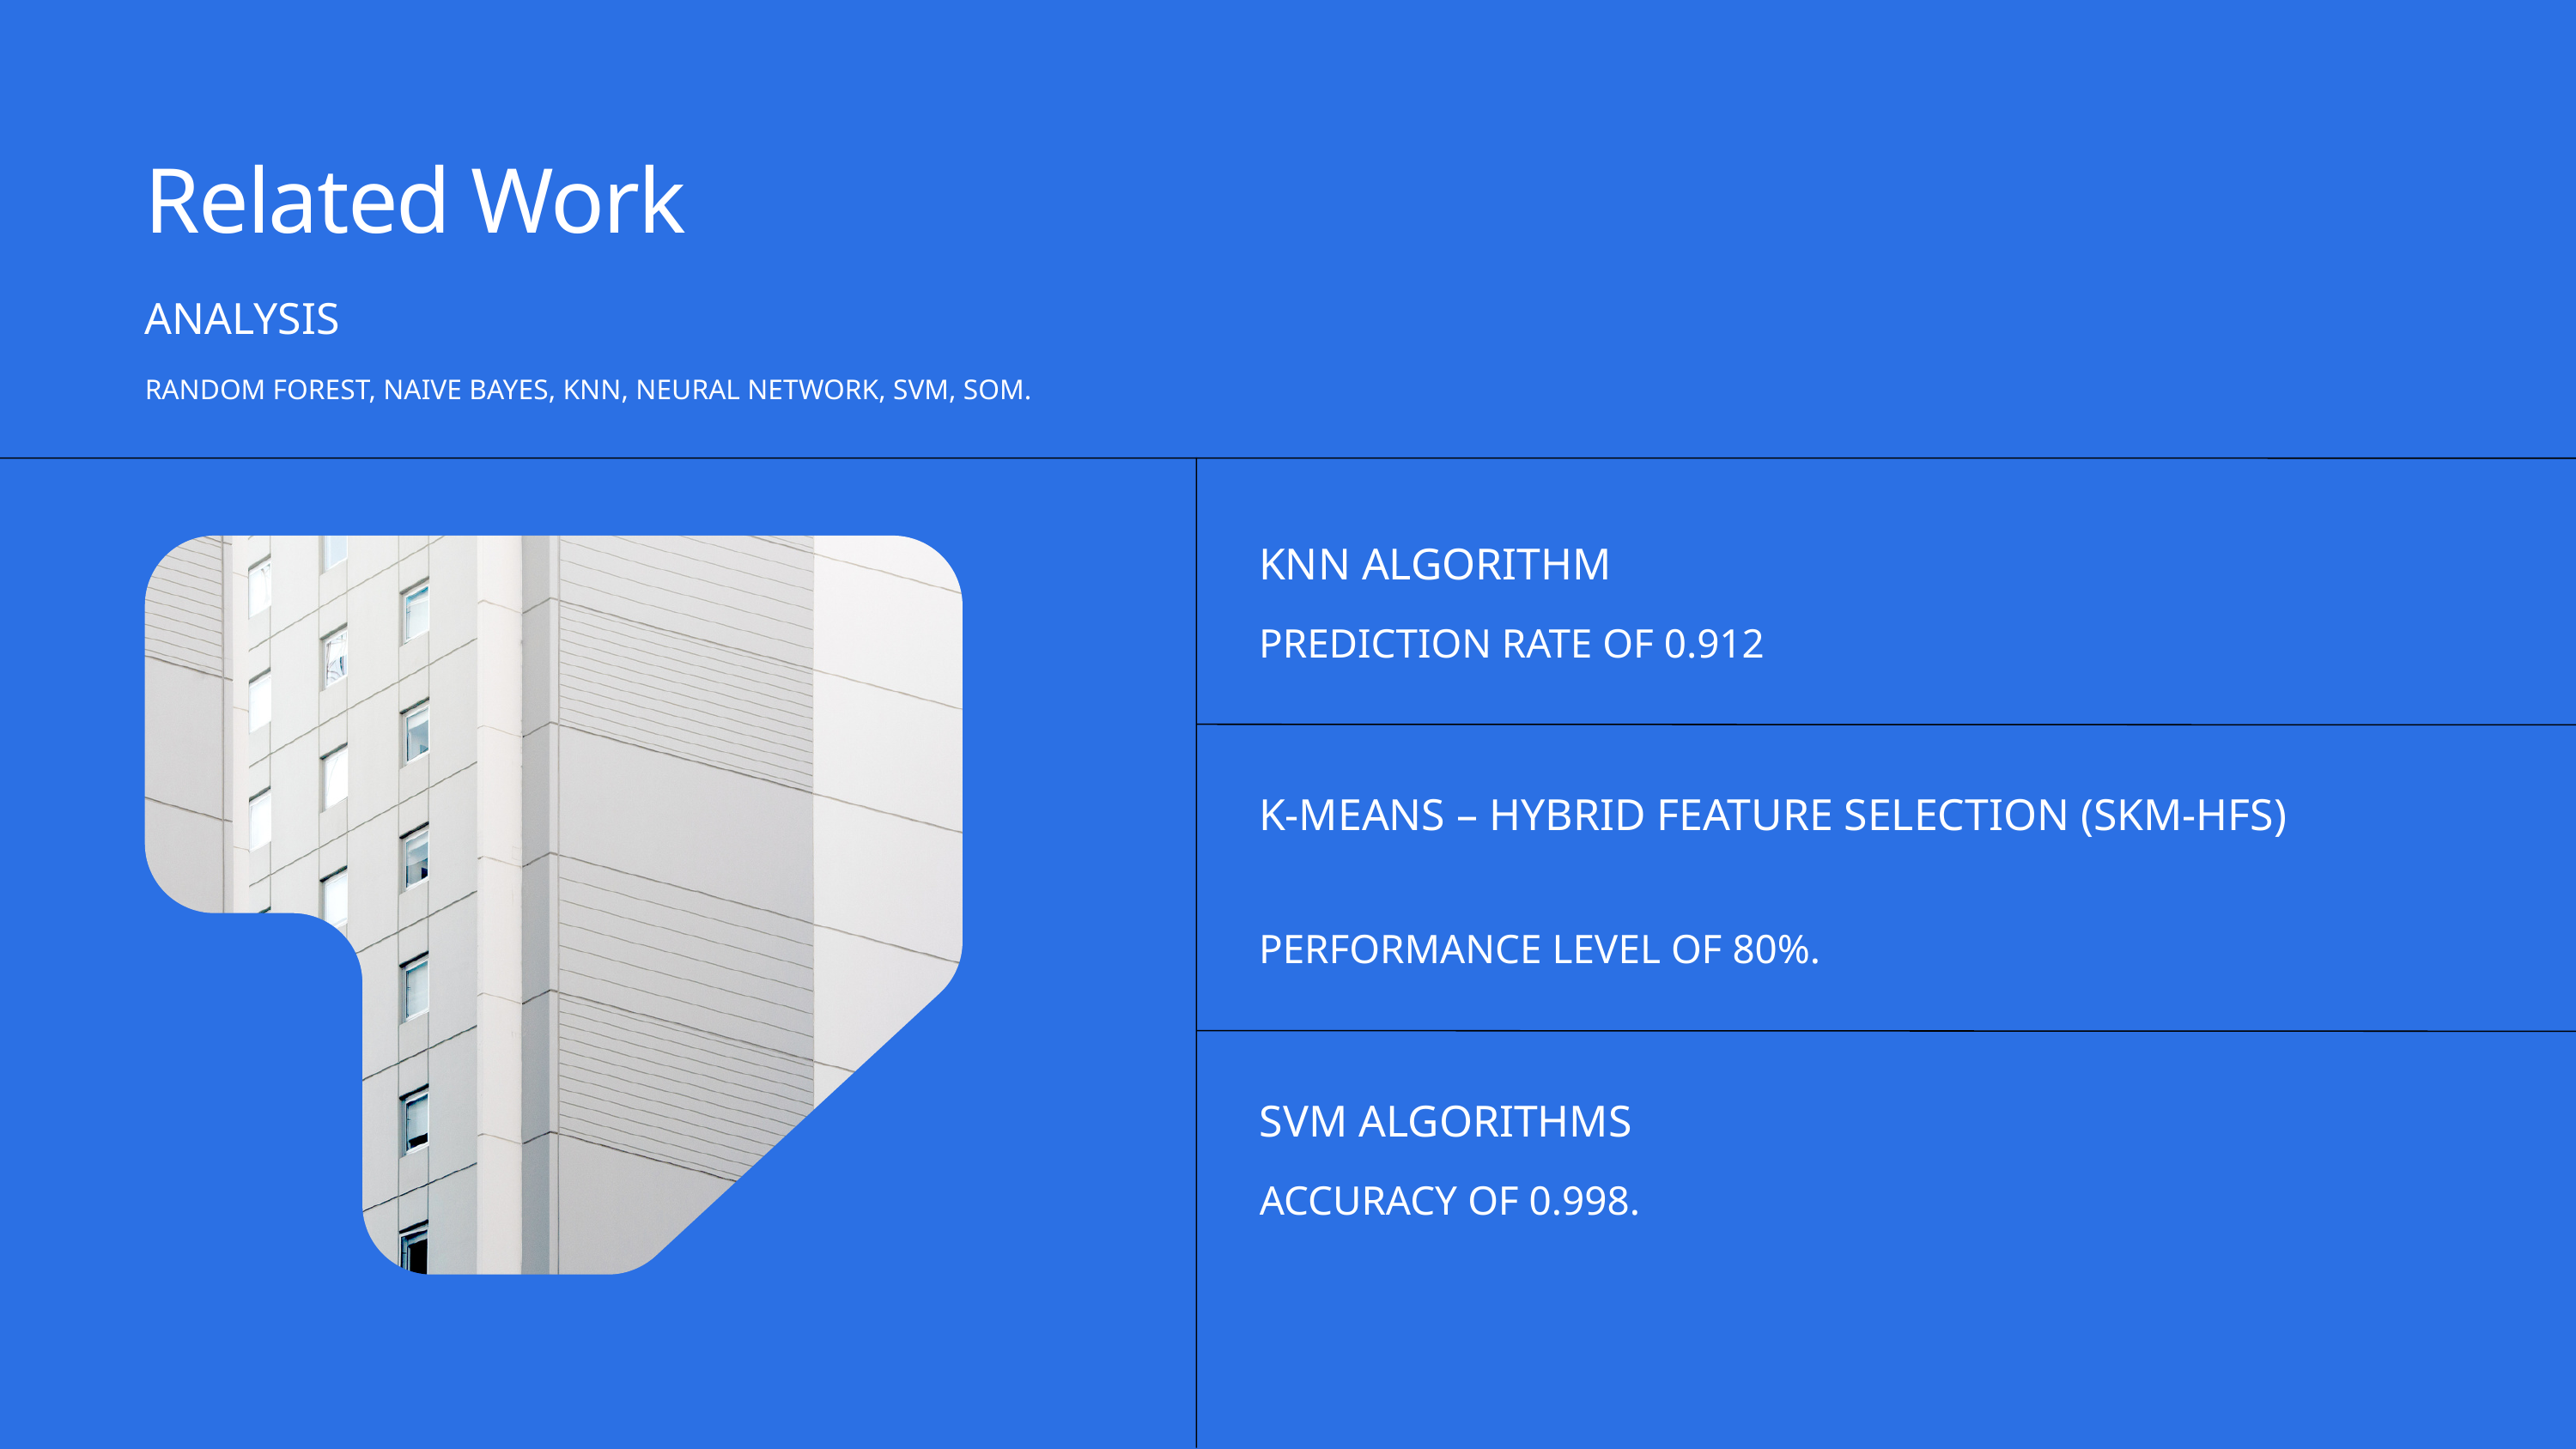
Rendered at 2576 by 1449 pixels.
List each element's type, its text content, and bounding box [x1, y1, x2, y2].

text_box Related Work [144, 143, 1515, 252]
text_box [1258, 786, 2324, 971]
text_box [1258, 535, 2324, 665]
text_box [144, 289, 1210, 404]
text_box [1259, 1093, 2325, 1222]
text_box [144, 535, 963, 1275]
